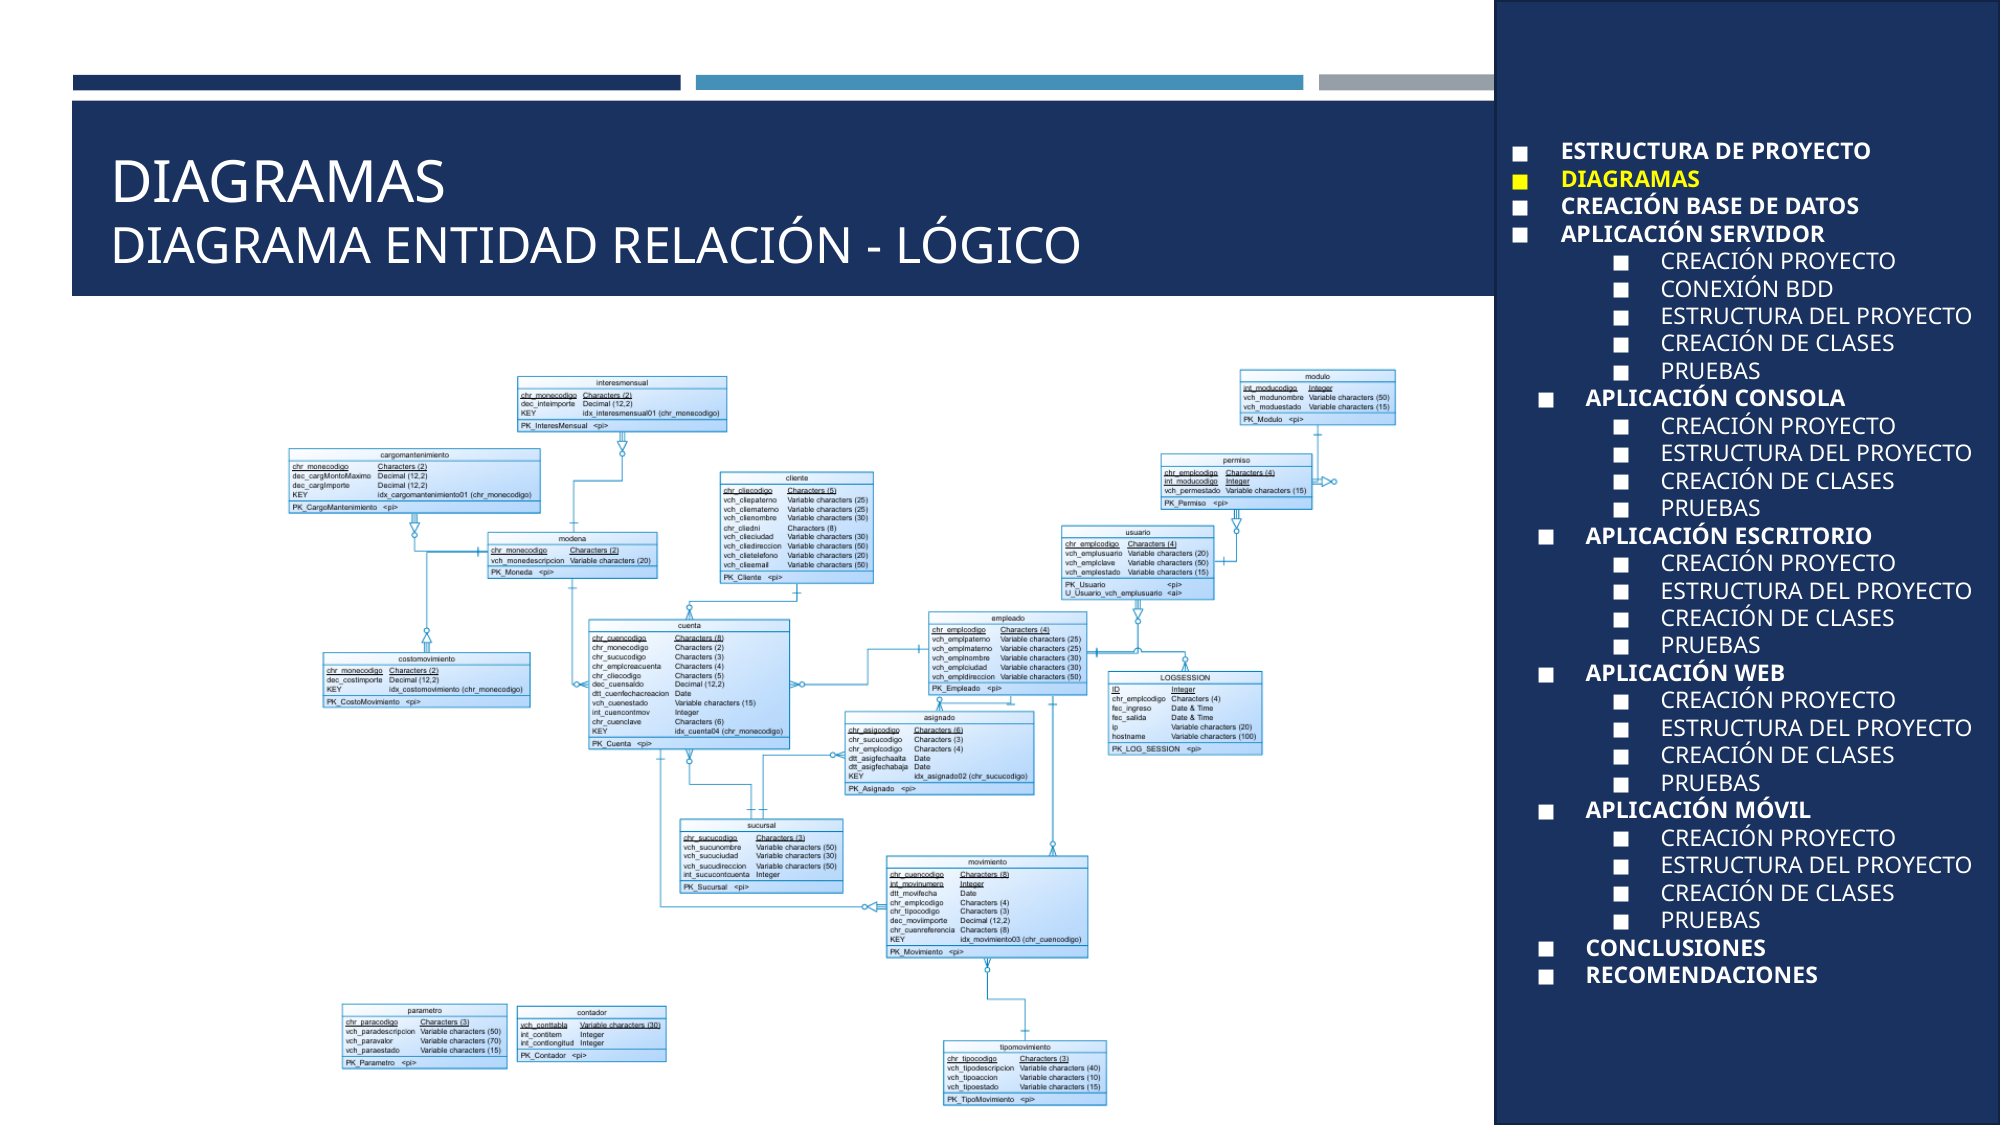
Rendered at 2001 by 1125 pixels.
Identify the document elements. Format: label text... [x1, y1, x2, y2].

title DIAGRAMAS DIAGRAMA ENTIDAD RELACIÓN - LÓGICO [95, 115, 1486, 282]
picture [247, 308, 1416, 1125]
text_box ESTRUCTURA DE PROYECTO DIAGRAMAS CREACIÓN BASE DE DATOS APLICACIÓN SERVIDOR CREACIÓN PROYECTO CONEXIÓN BDD ESTRUCTURA DEL PROYECTO CREACIÓN DE CLASES PRUEBAS APLICACIÓN CONSOLA CREACIÓN PROYECTO ESTRUCTURA DEL PROYECTO CREACIÓN DE CLASES PRUEBAS APLICACIÓN ESCRITORIO CREACIÓN PROYECTO ESTRUCTURA DEL PROYECTO CREACIÓN DE CLASES PRUEBAS APLICACIÓN WEB CREACIÓN PROYECTO ESTRUCTURA DEL PROYECTO CREACIÓN DE CLASES PRUEBAS APLICACIÓN MÓVIL CREACIÓN PROYECTO ESTRUCTURA DEL PROYECTO CREACIÓN DE CLASES PRUEBAS CONCLUSIONES RECOMENDACIONES [1495, 0, 2000, 1125]
